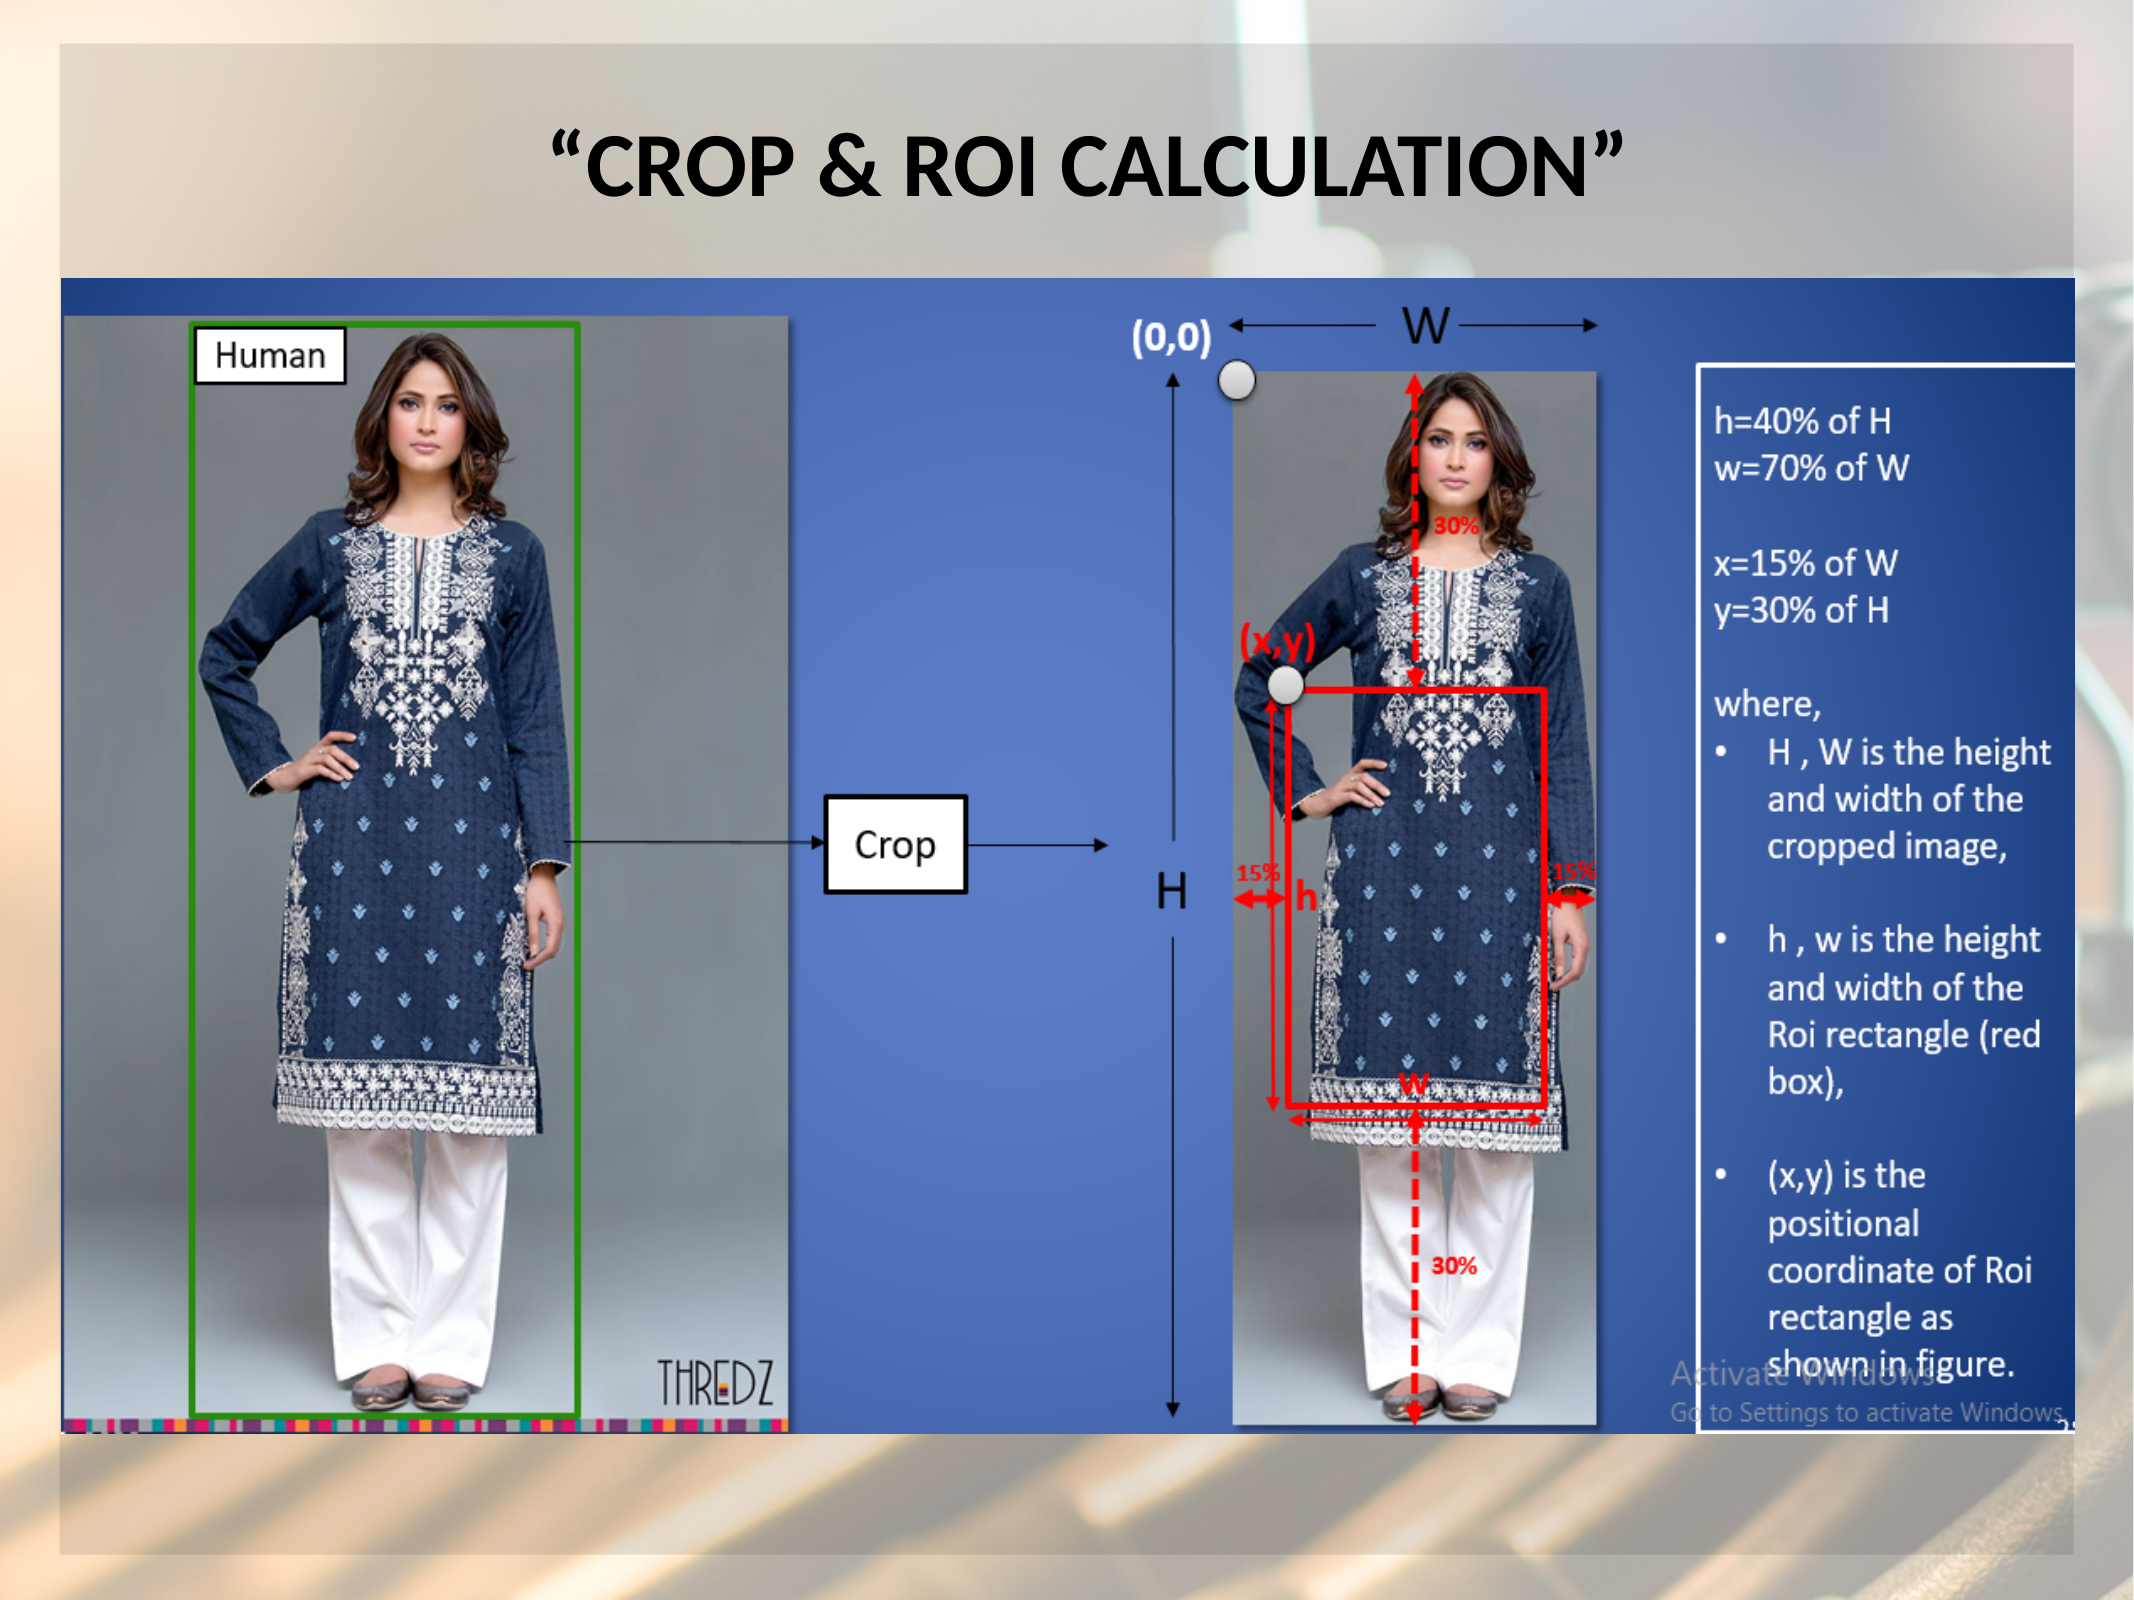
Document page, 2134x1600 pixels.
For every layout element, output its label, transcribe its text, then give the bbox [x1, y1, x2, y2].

text_box “CROP & ROI CALCULATION” [61, 97, 2075, 222]
picture [0, 0, 2134, 1600]
